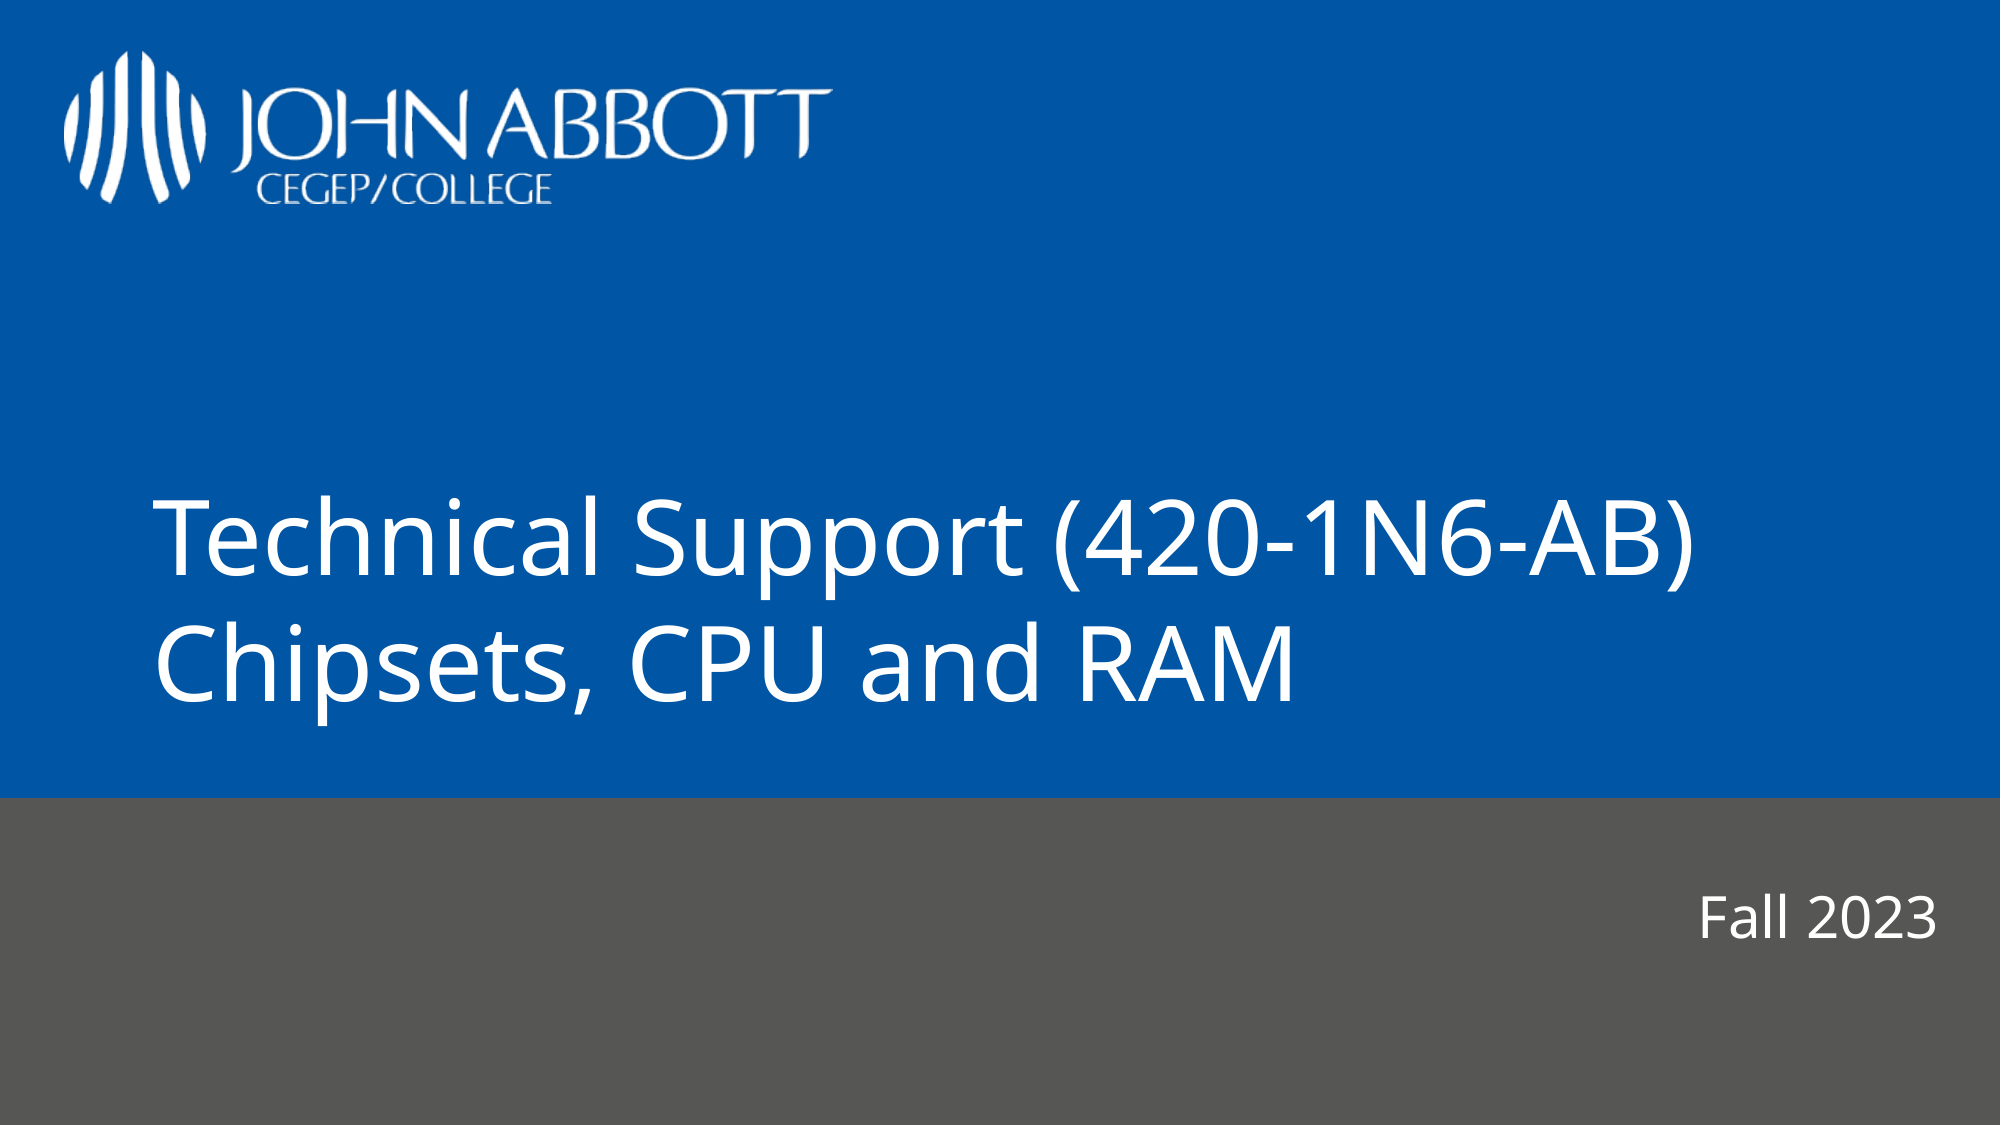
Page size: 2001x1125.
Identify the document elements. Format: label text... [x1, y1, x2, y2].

title Technical Support (420-1N6-AB) Chipsets, CPU and RAM [137, 338, 1863, 730]
subtitle Fall 2023 [137, 838, 1955, 1065]
picture [64, 51, 833, 204]
